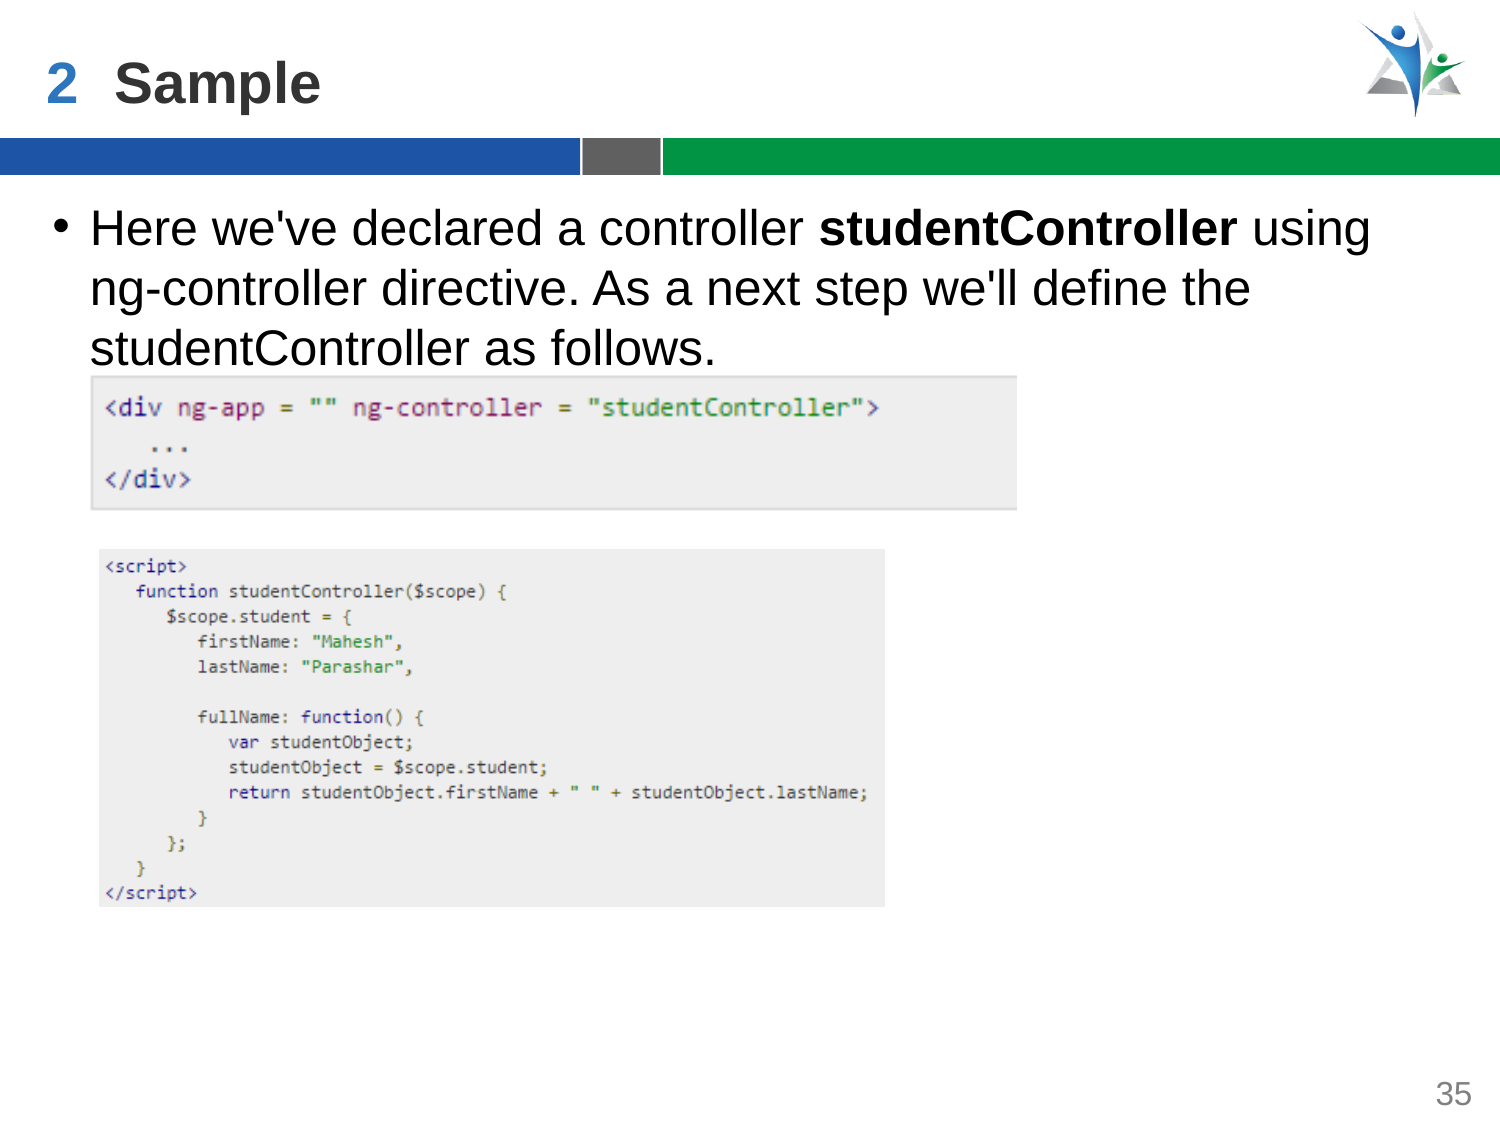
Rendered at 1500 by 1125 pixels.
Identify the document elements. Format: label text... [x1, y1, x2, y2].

picture [87, 374, 1017, 513]
picture [0, 138, 1500, 175]
list 2 [24, 37, 99, 124]
list Sample [99, 37, 1413, 124]
picture [99, 549, 885, 907]
picture [1350, 12, 1476, 117]
list Here we've declared a controller studentController using ng-controller directive. As a next step we'll define the studentController as follows. [37, 187, 1463, 1072]
